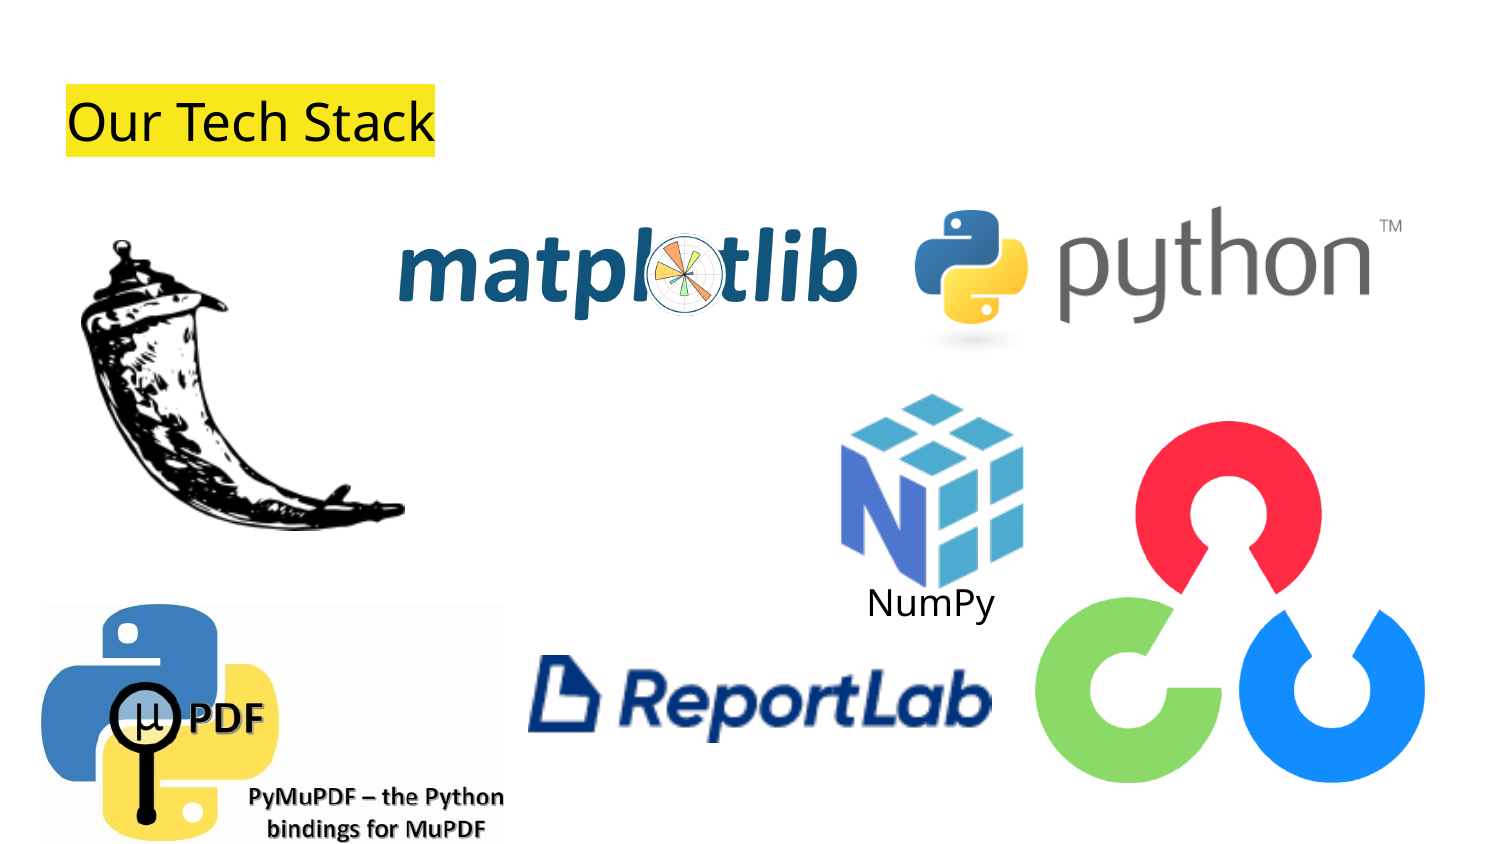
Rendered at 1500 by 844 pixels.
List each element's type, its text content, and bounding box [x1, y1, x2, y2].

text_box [815, 374, 1051, 641]
picture [1035, 421, 1425, 783]
picture [40, 603, 505, 843]
picture [80, 176, 1450, 531]
picture [528, 655, 992, 744]
title Our Tech Stack [51, 72, 1449, 167]
